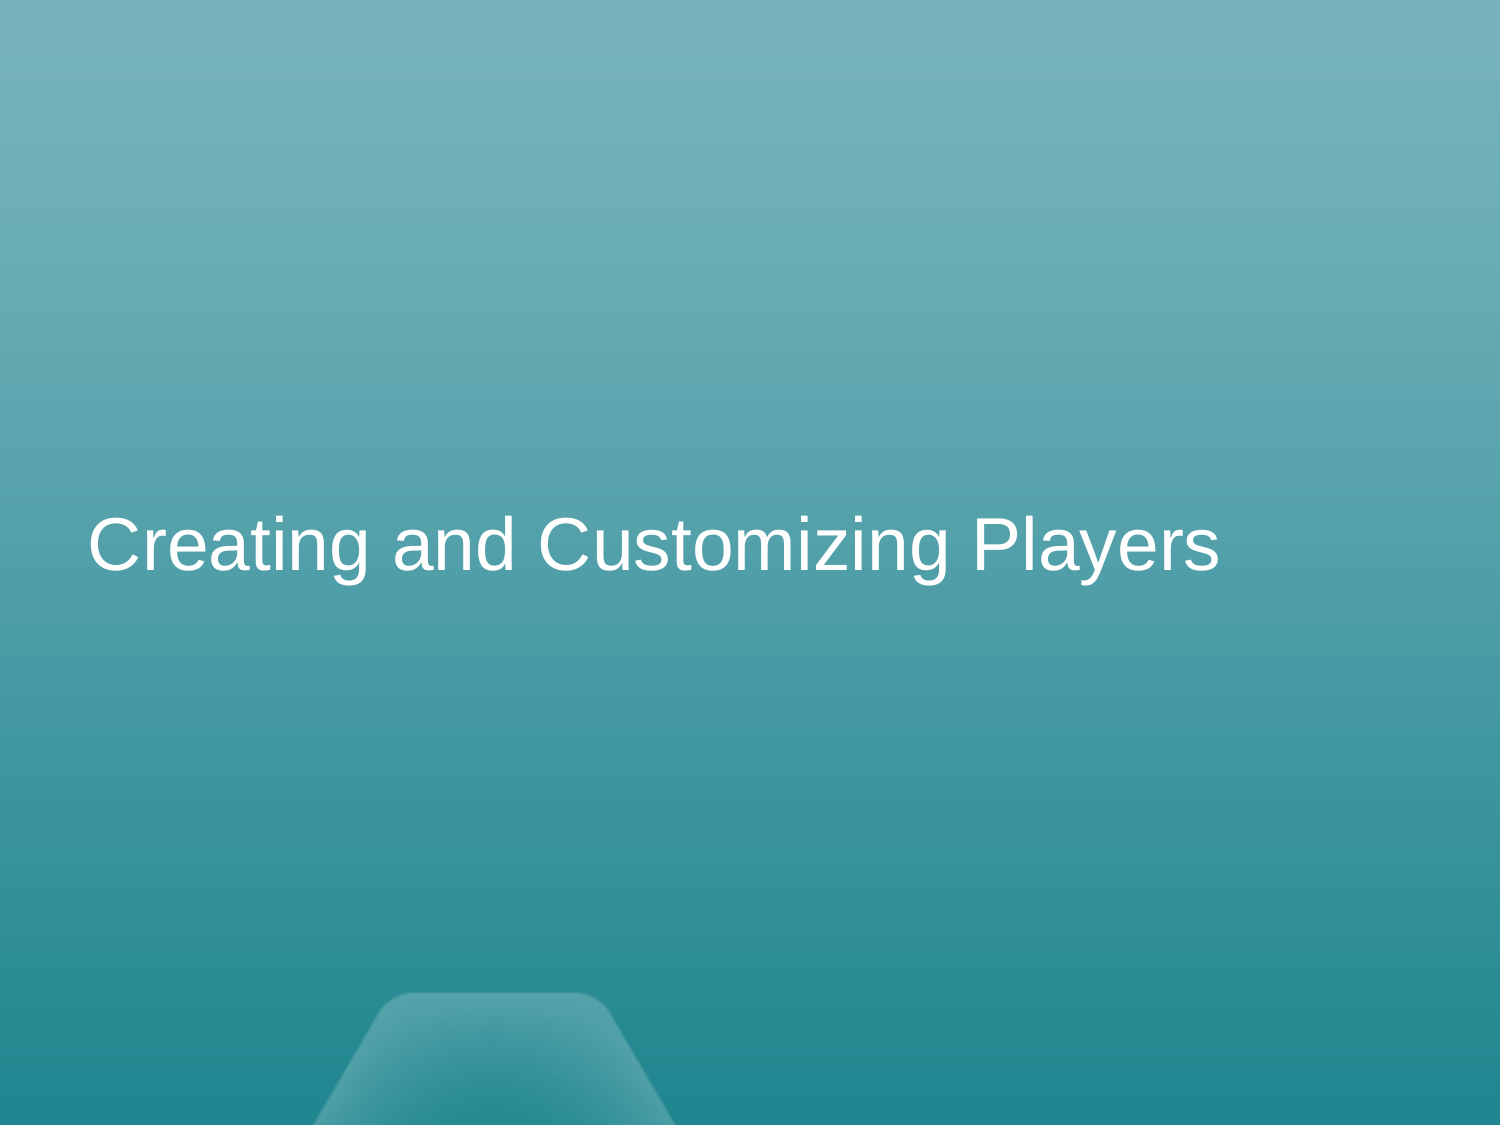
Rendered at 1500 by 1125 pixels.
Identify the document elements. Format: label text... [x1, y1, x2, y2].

list Creating and Customizing Players [72, 487, 1301, 630]
picture [0, 0, 1500, 1125]
